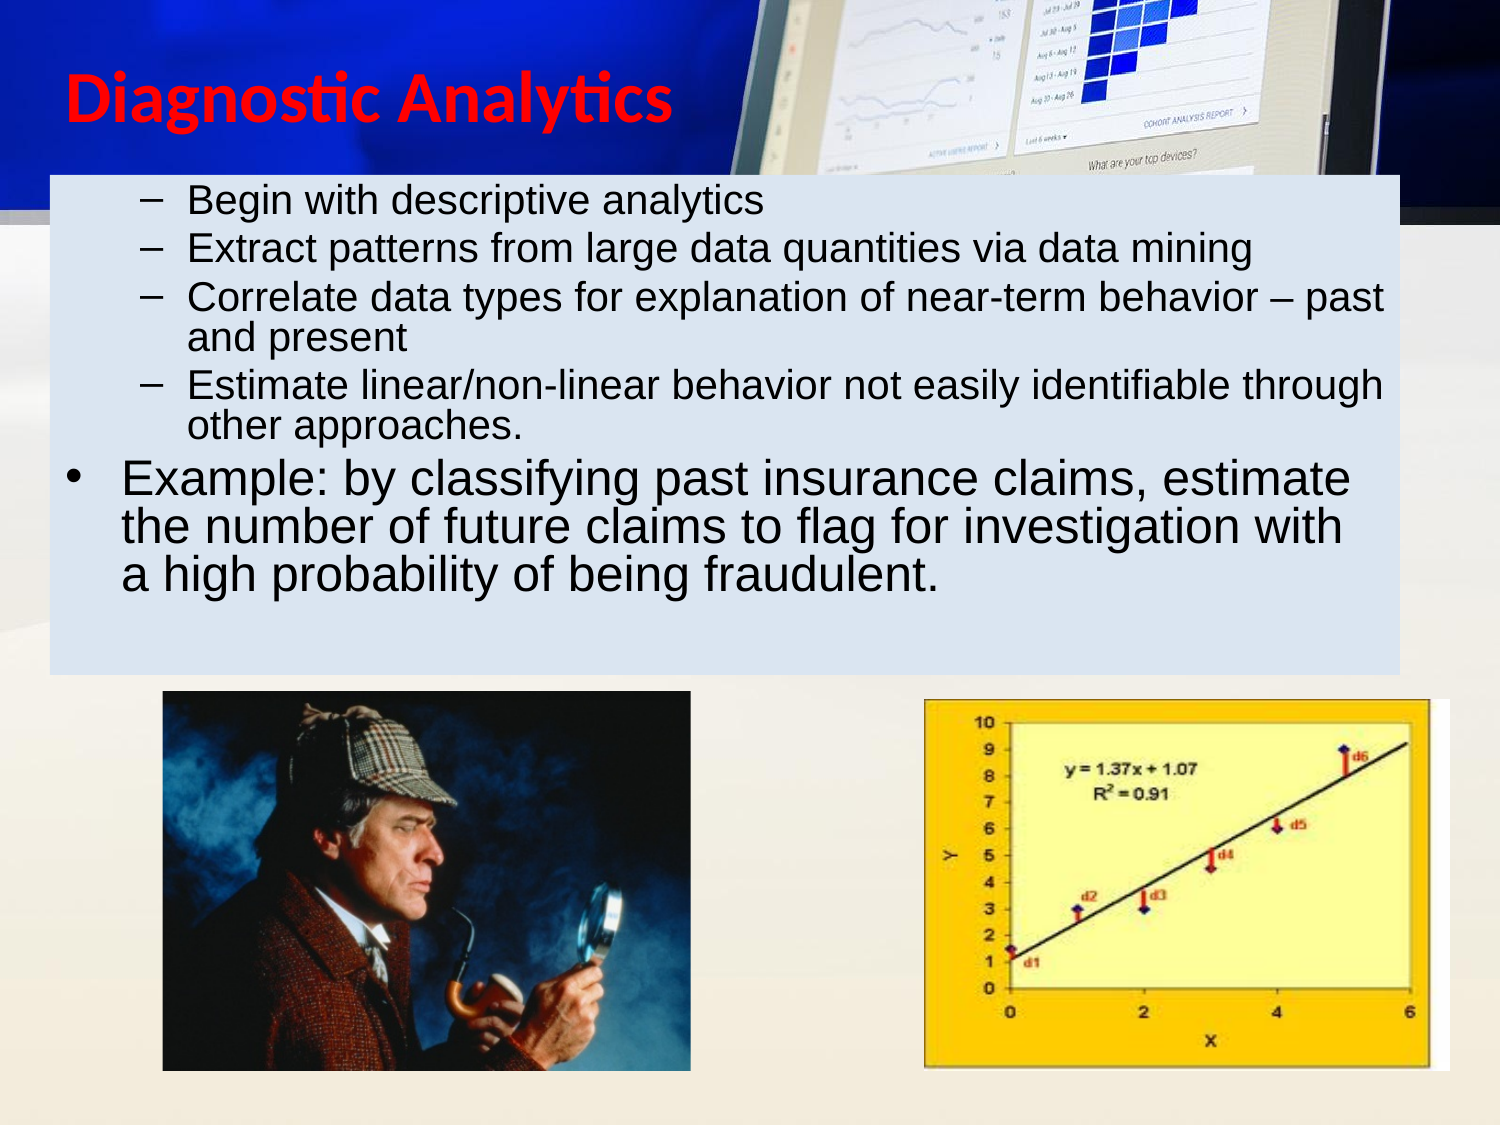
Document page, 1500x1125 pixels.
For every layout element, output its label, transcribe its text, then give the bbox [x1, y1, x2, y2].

title Diagnostic Analytics [50, 40, 1403, 145]
text_box Begin with descriptive analytics Extract patterns from large data quantities via data mining Correlate data types for explanation of near-term behavior – past and present Estimate linear/non-linear behavior not easily identifiable through other approaches. Example: by classifying past insurance claims, estimate the number of future claims to flag for investigation with a high probability of being fraudulent. [49, 174, 1400, 675]
picture [0, 0, 1500, 1125]
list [162, 690, 691, 1071]
